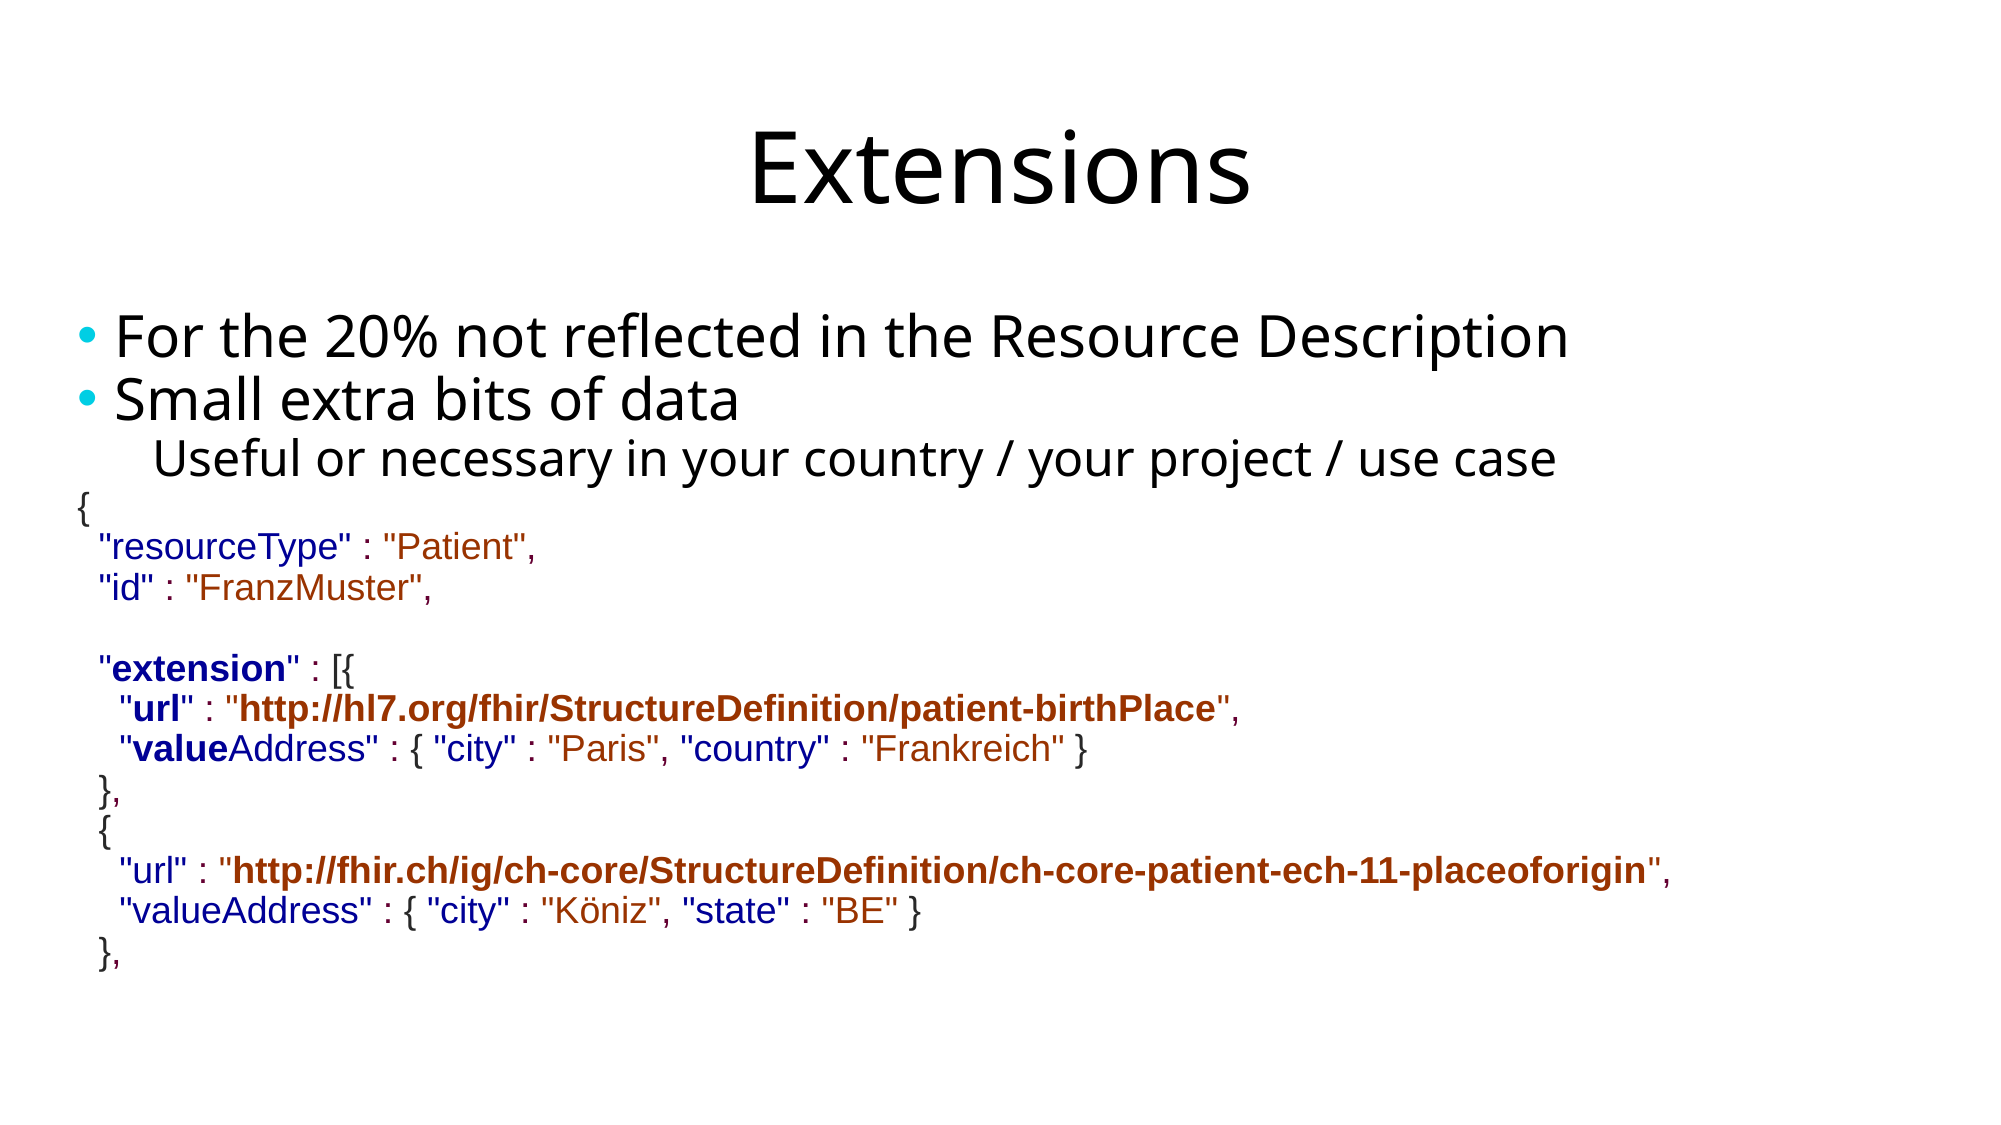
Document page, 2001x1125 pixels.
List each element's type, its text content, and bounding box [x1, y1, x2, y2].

list For the 20% not reflected in the Resource Description Small extra bits of data Useful or necessary in your country / your project / use case { "resourceType" : "Patient", "id" : "FranzMuster", "extension" : [{ "url" : "http://hl7.org/fhir/StructureDefinition/patient-birthPlace", "valueAddress" : { "city" : "Paris", "country" : "Frankreich" } }, { "url" : "http://fhir.ch/ig/ch-core/StructureDefinition/ch-core-patient-ech-11-placeoforigin", "valueAddress" : { "city" : "Köniz", "state" : "BE" } }, [62, 299, 1938, 1014]
title Extensions [62, 62, 1938, 280]
